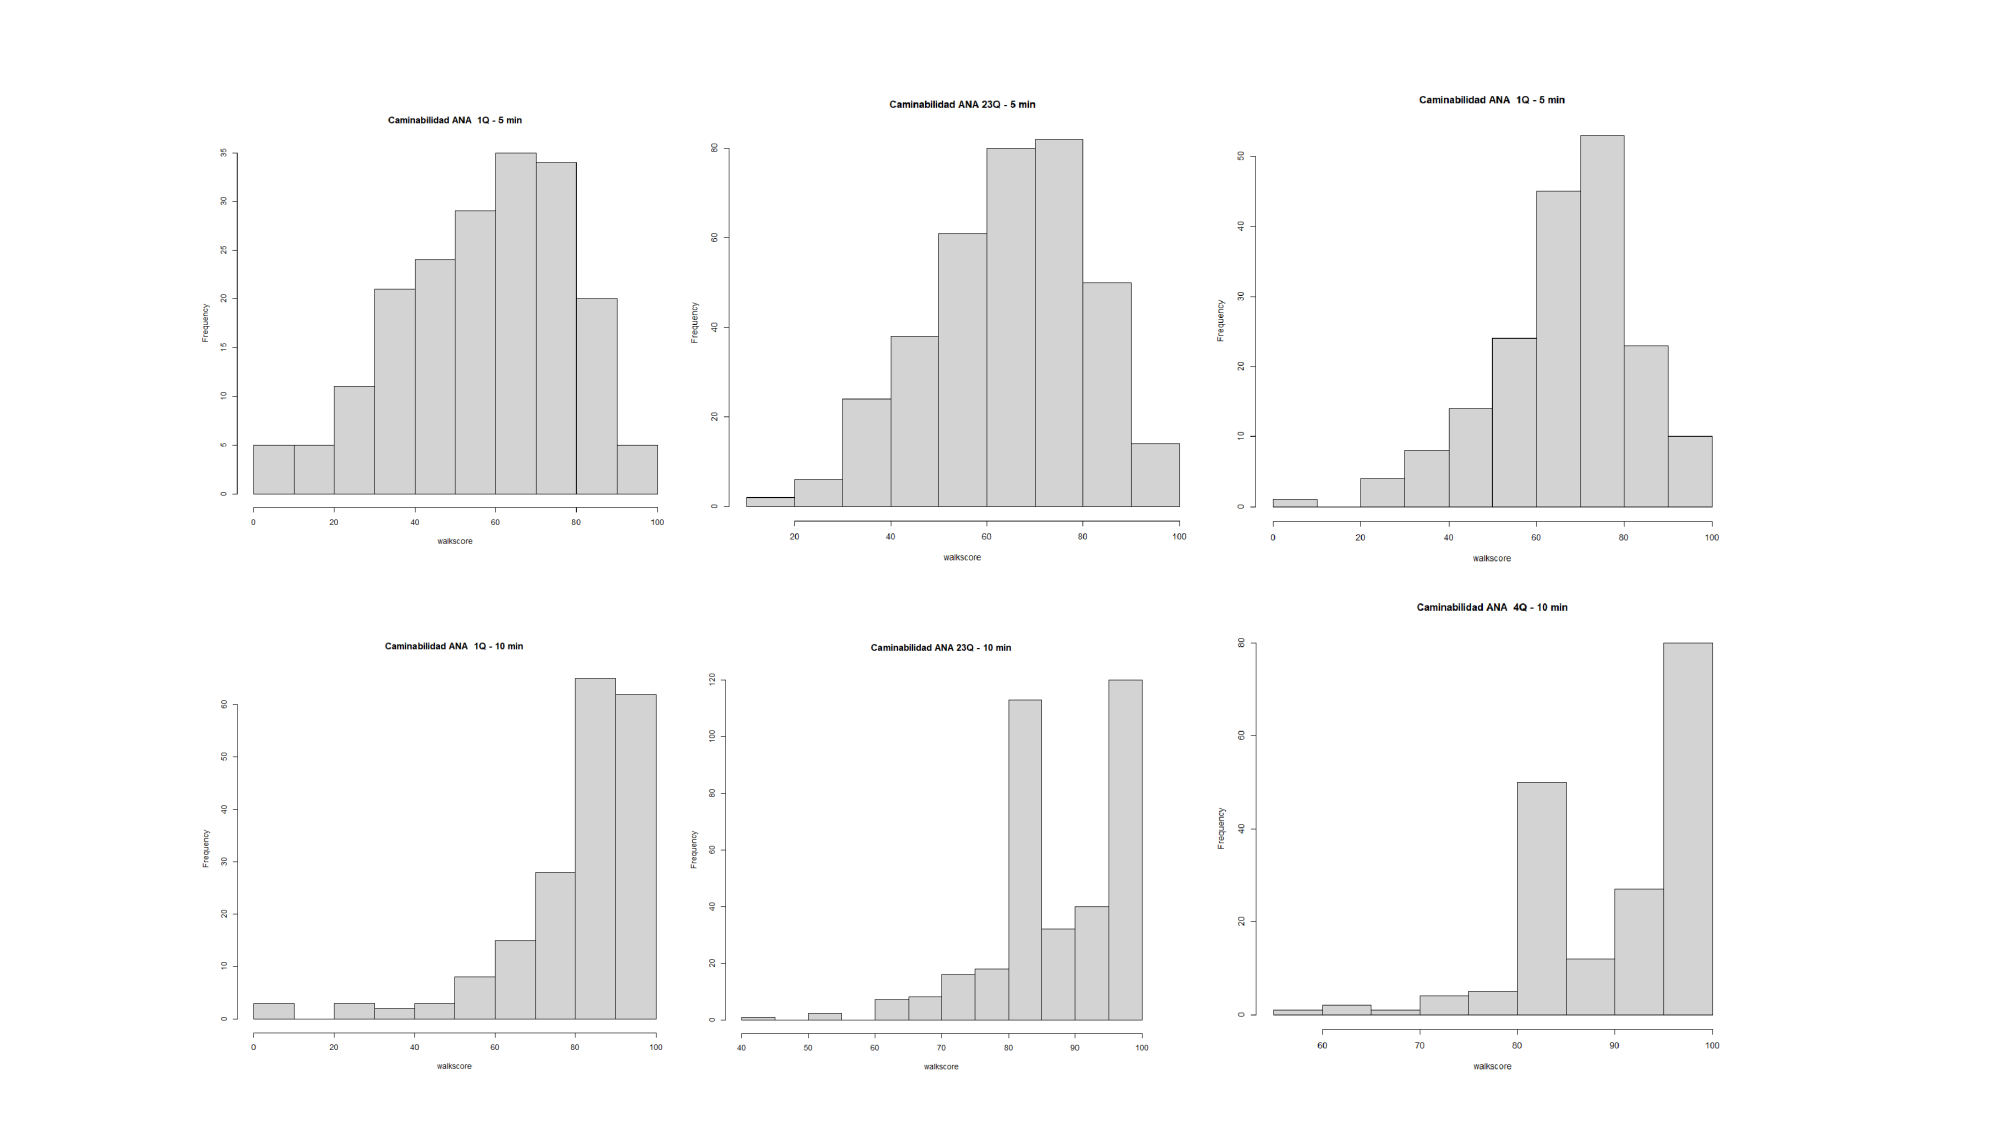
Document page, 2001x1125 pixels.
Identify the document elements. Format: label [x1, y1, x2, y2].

picture [200, 85, 1748, 571]
picture [1214, 593, 1749, 1079]
picture [200, 629, 1175, 1079]
